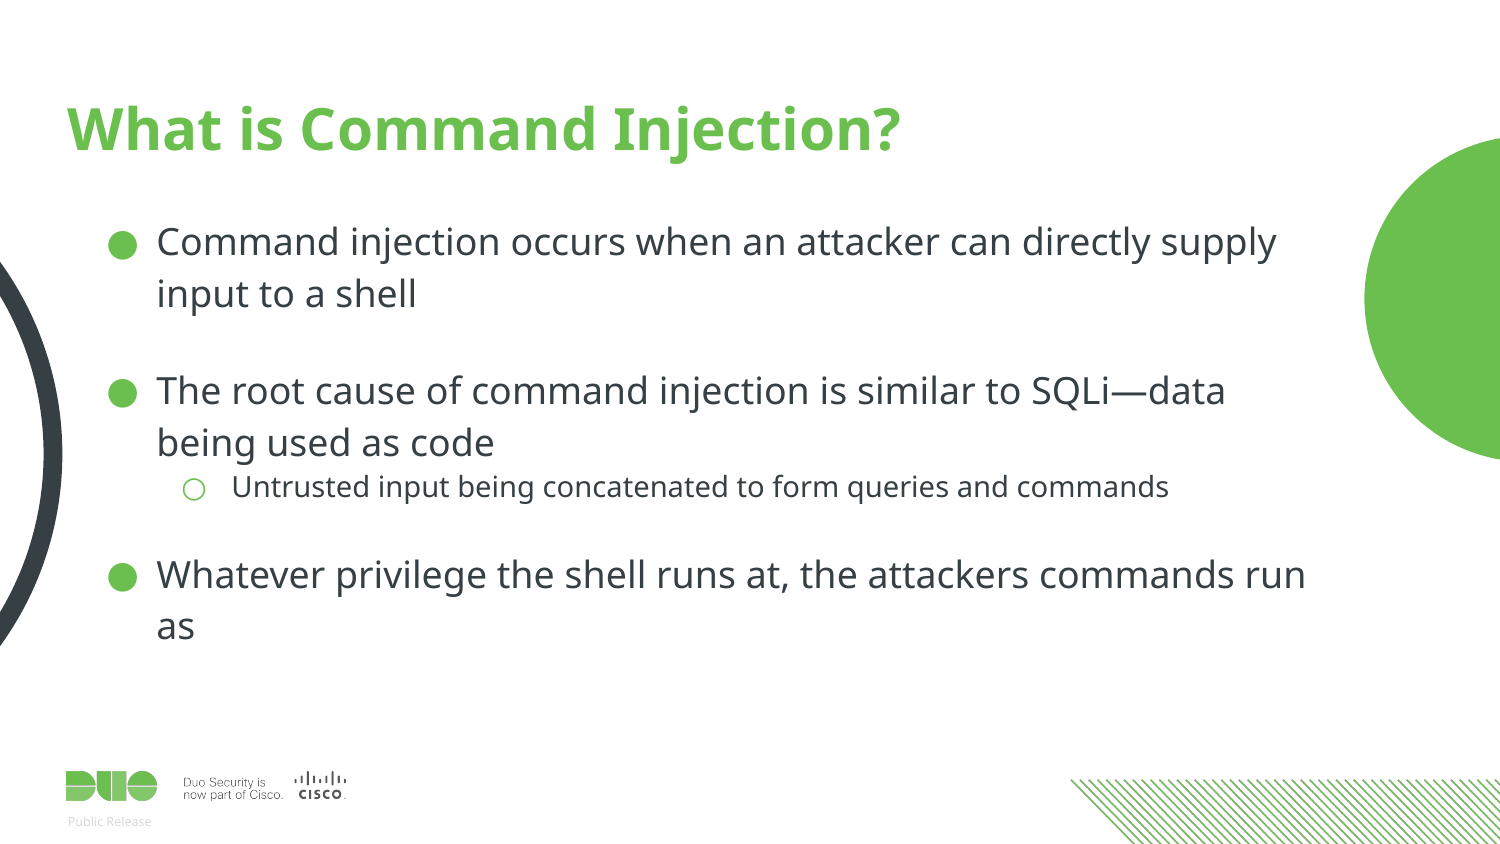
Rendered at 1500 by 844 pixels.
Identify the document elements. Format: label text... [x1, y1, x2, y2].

title What is Command Injection? [52, 77, 938, 197]
picture [1063, 773, 1500, 844]
picture [66, 771, 157, 801]
picture [184, 771, 346, 801]
subtitle Command injection occurs when an attacker can directly supply input to a shell The root cause of command injection is similar to SQLi—data being used as code Untrusted input being concatenated to form queries and commands Whatever privilege the shell runs at, the attackers commands run as [66, 196, 1338, 470]
